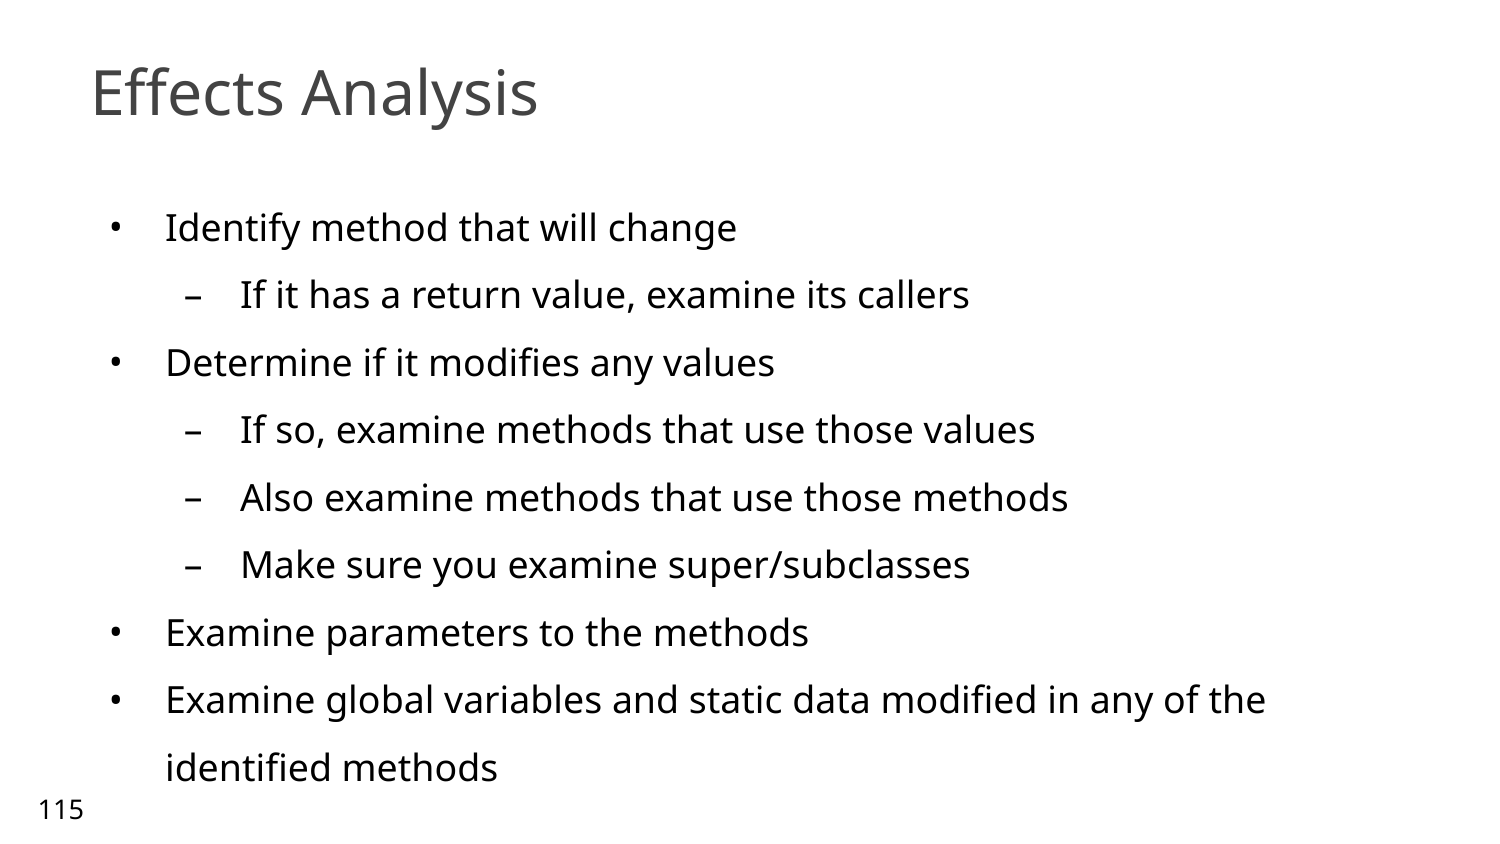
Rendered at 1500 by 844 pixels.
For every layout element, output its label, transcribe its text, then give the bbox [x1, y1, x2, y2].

slide_number 115 [22, 795, 113, 825]
list Identify method that will change If it has a return value, examine its callers Determine if it modifies any values If so, examine methods that use those values Also examine methods that use those methods Make sure you examine super/subclasses Examine parameters to the methods Examine global variables and static data modified in any of the identified methods [75, 166, 1343, 692]
title Effects Analysis [75, 33, 1425, 148]
